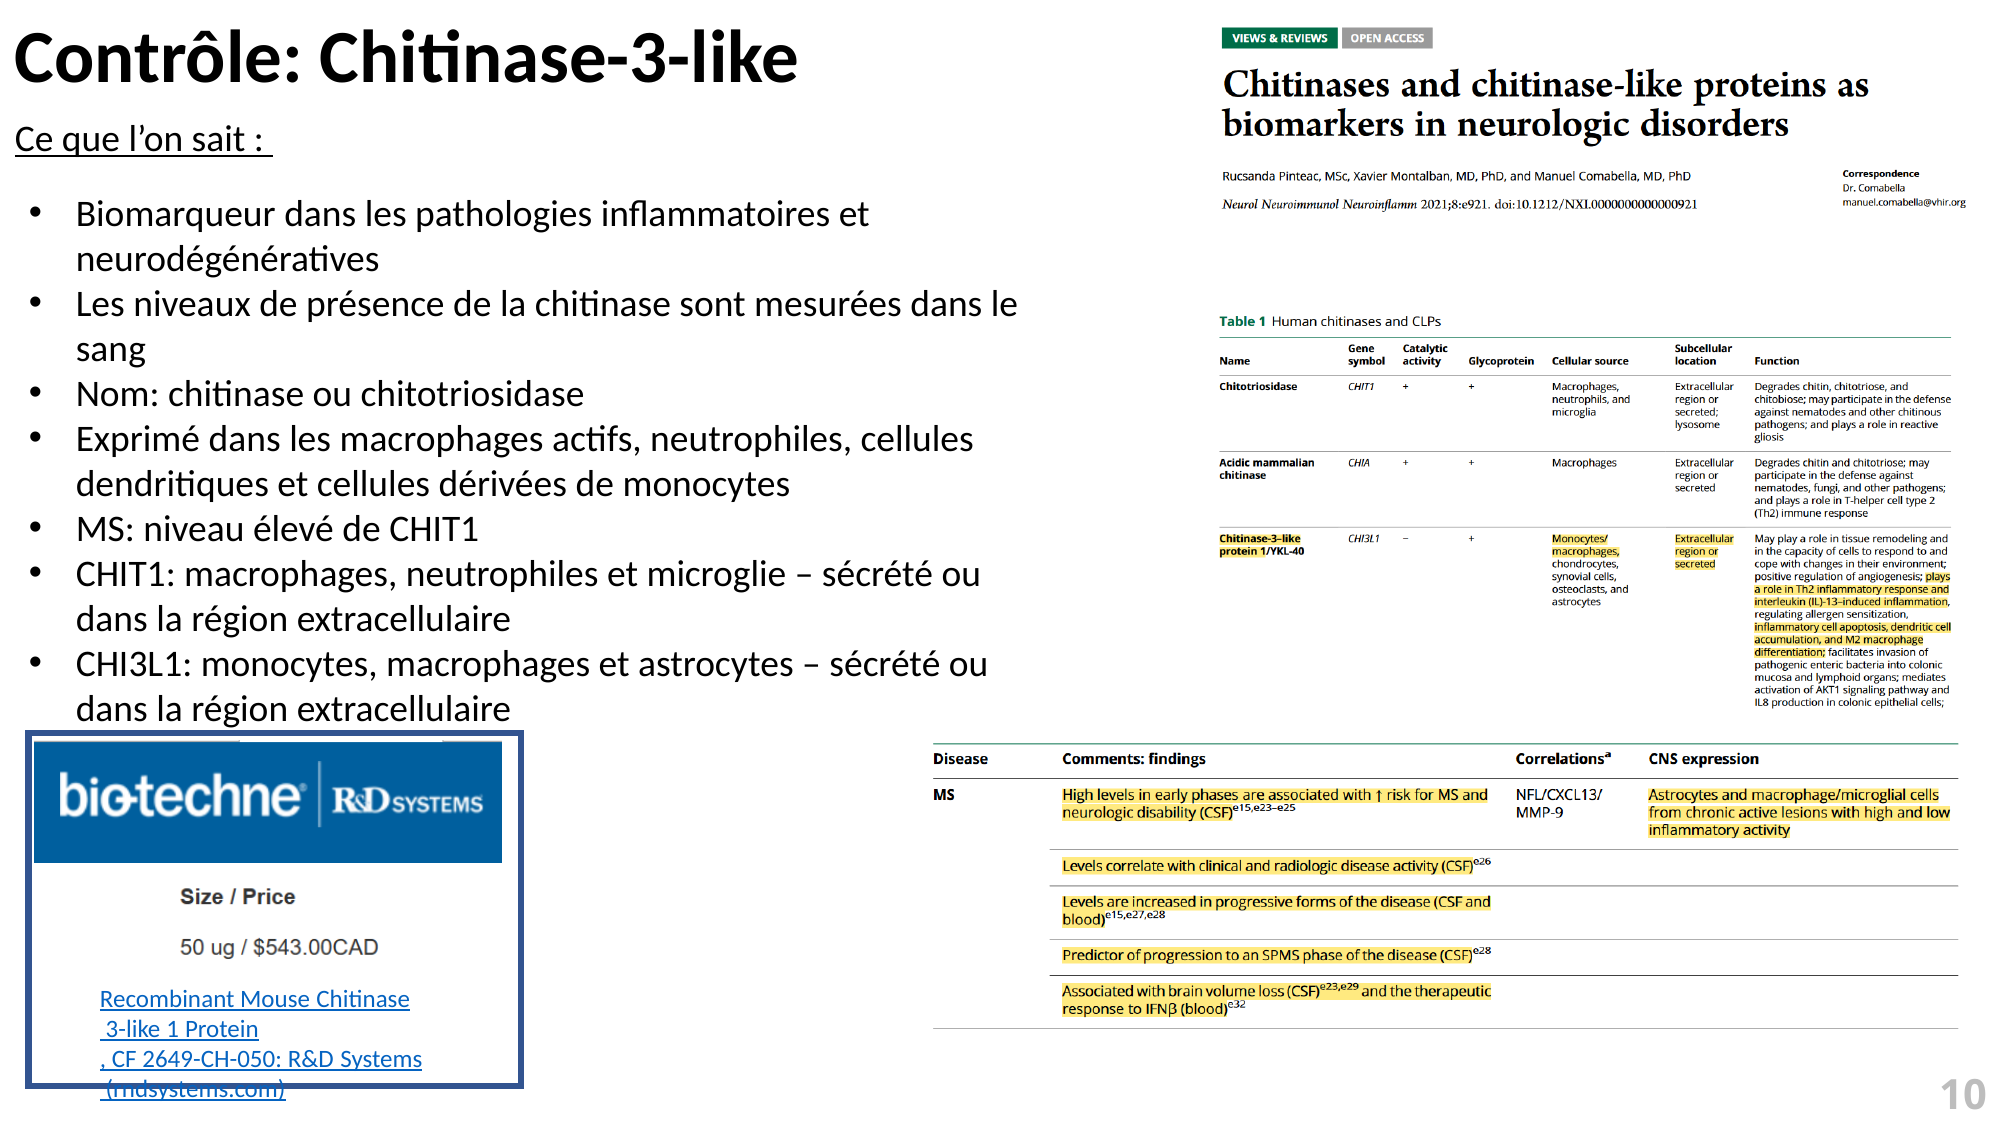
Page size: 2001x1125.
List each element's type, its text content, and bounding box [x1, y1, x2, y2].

text_box Biomarqueur dans les pathologies inflammatoires et neurodégénératives Les niveaux de présence de la chitinase sont mesurées dans le sang Nom: chitinase ou chitotriosidase Exprimé dans les macrophages actifs, neutrophiles, cellules dendritiques et cellules dérivées de monocytes MS: niveau élevé de CHIT1 CHIT1: macrophages, neutrophiles et microglie – sécrété ou dans la région extracellulaire CHI3L1: monocytes, macrophages et astrocytes – sécrété ou dans la région extracellulaire [14, 181, 1054, 782]
picture [167, 881, 382, 978]
picture [1214, 311, 1986, 710]
picture [1214, 12, 1986, 235]
text_box Contrôle: Chitinase-3-like [0, 0, 1824, 105]
text_box Ce que l’on sait : [0, 107, 507, 167]
picture [926, 740, 1966, 1029]
picture [34, 740, 502, 863]
text_box Recombinant Mouse Chitinase 3-like 1 Protein, CF 2649-CH-050: R&D Systems (rndsystems.com) [85, 975, 465, 1110]
text_box [27, 732, 522, 1087]
slide_number 10 [1522, 981, 2000, 1125]
